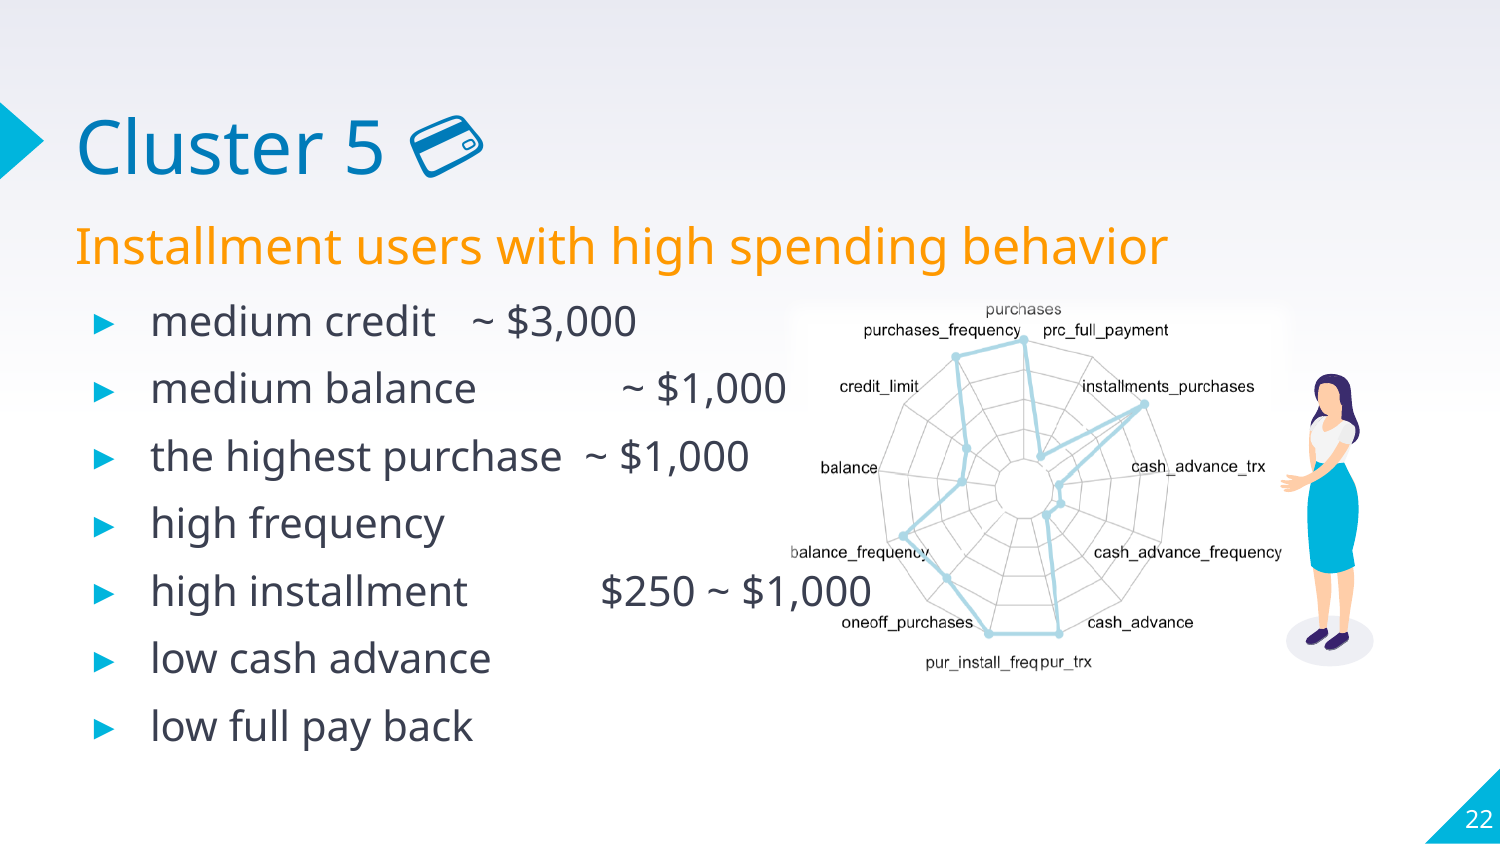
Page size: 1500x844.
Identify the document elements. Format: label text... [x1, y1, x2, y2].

slide_number 22 [1418, 760, 1494, 838]
title Cluster 5 💳 Installment users with high spending behavior [75, 99, 1419, 277]
list medium credit ~ $3,000 medium balance ~ $1,000 the highest purchase ~ $1,000 high frequency high installment $250 ~ $1,000 low cash advance low full pay back [75, 289, 932, 837]
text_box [1279, 373, 1374, 667]
picture [771, 287, 1306, 691]
